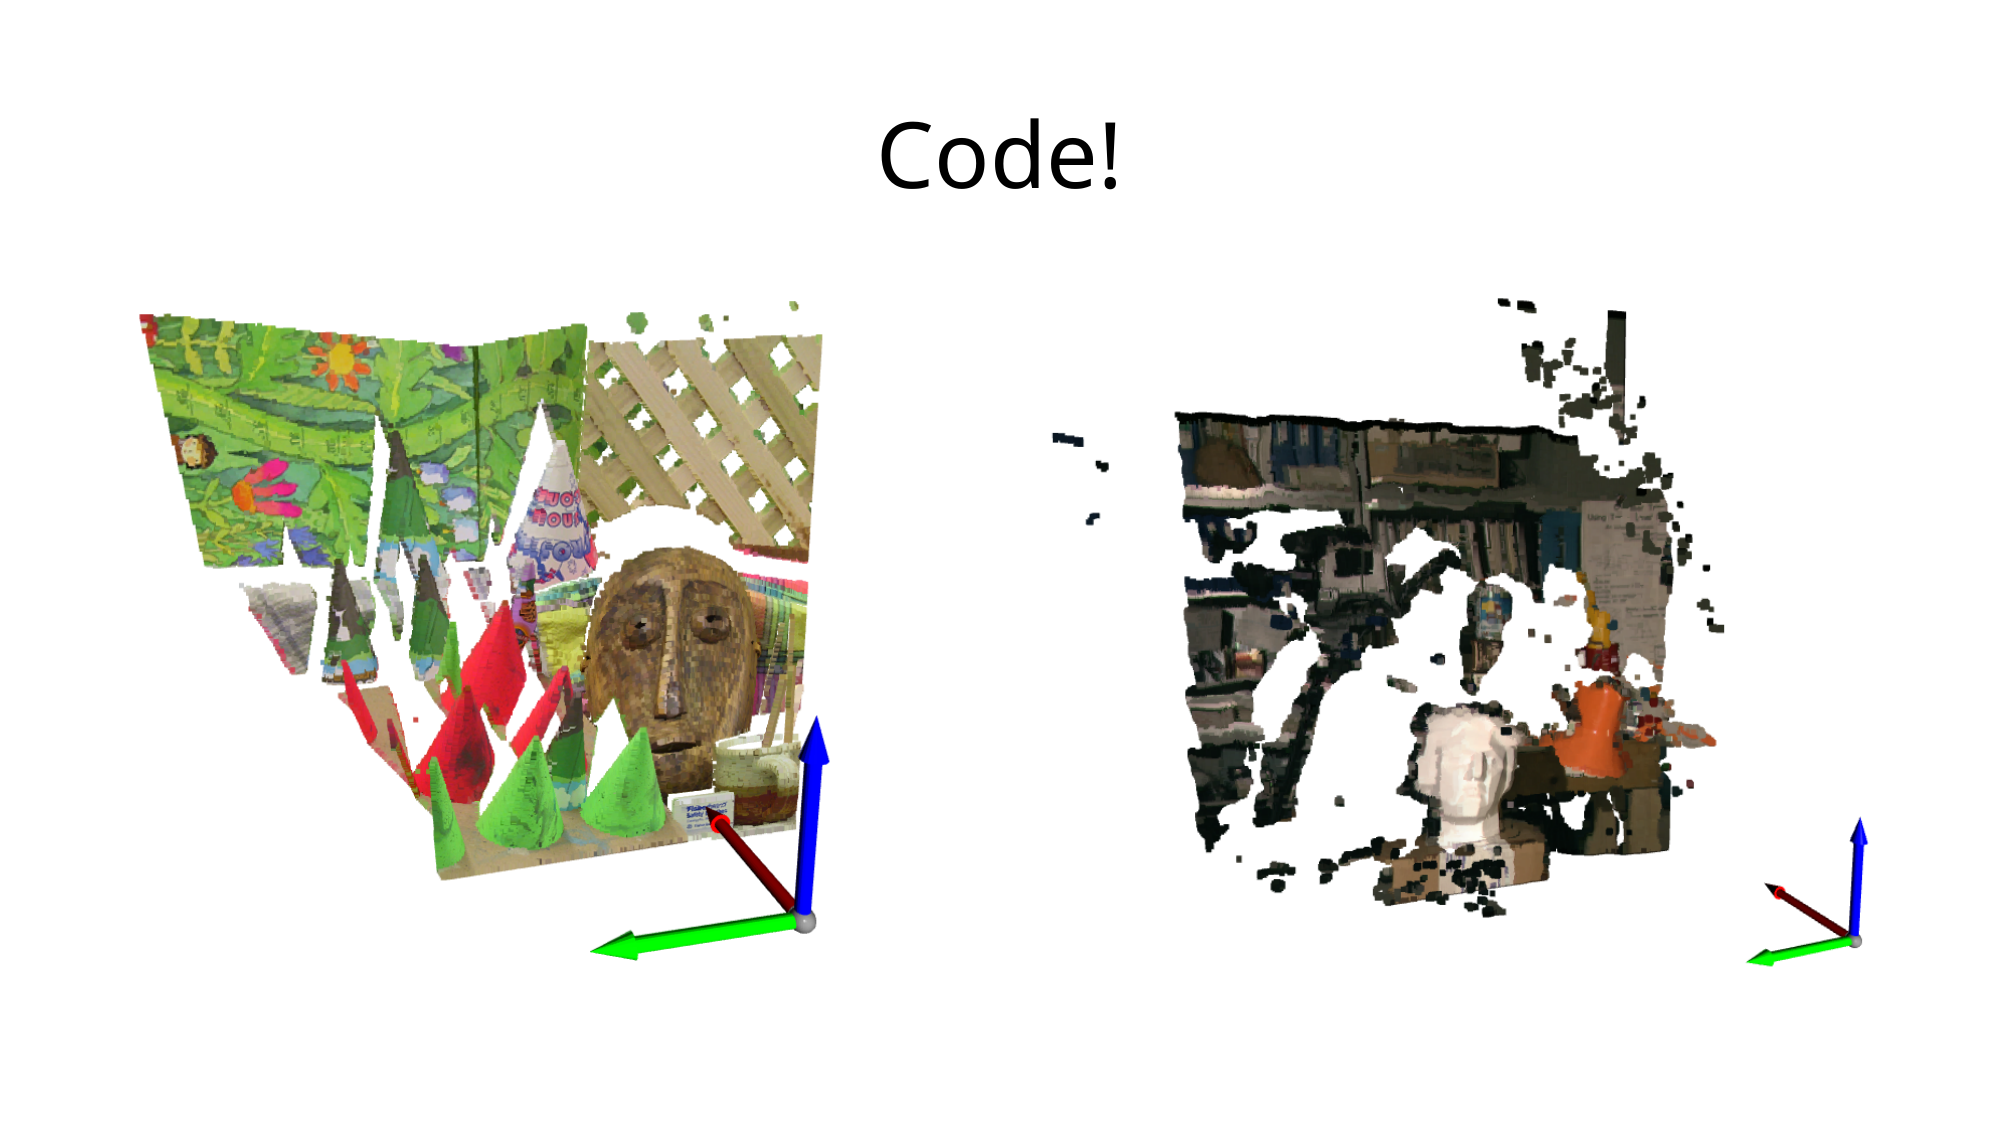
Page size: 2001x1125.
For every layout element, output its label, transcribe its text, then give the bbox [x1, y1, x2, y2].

picture [999, 267, 1930, 1002]
title Code! [137, 50, 1863, 268]
picture [67, 267, 934, 973]
